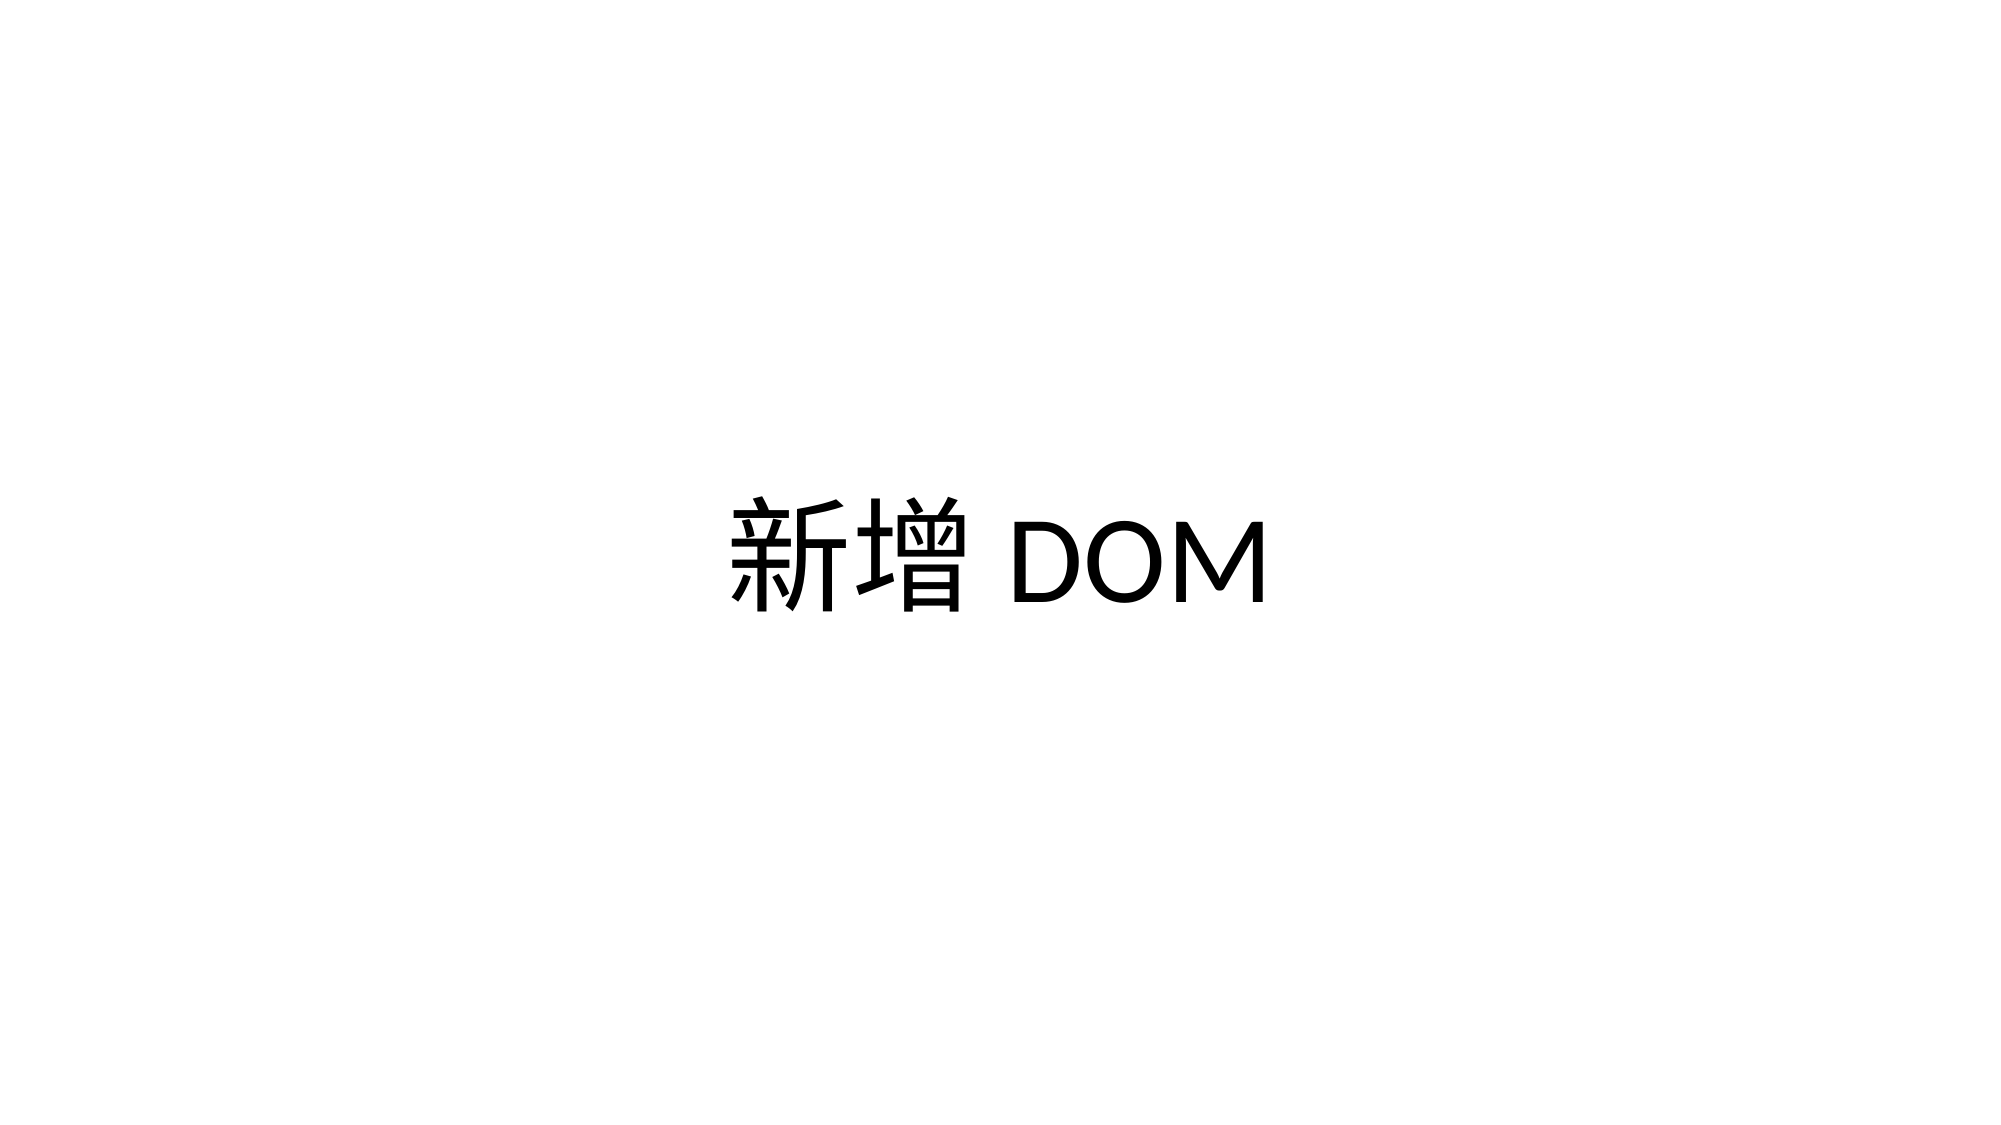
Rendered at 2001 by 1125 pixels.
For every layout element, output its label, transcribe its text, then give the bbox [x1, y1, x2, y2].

title 新增DOM [137, 453, 1863, 672]
